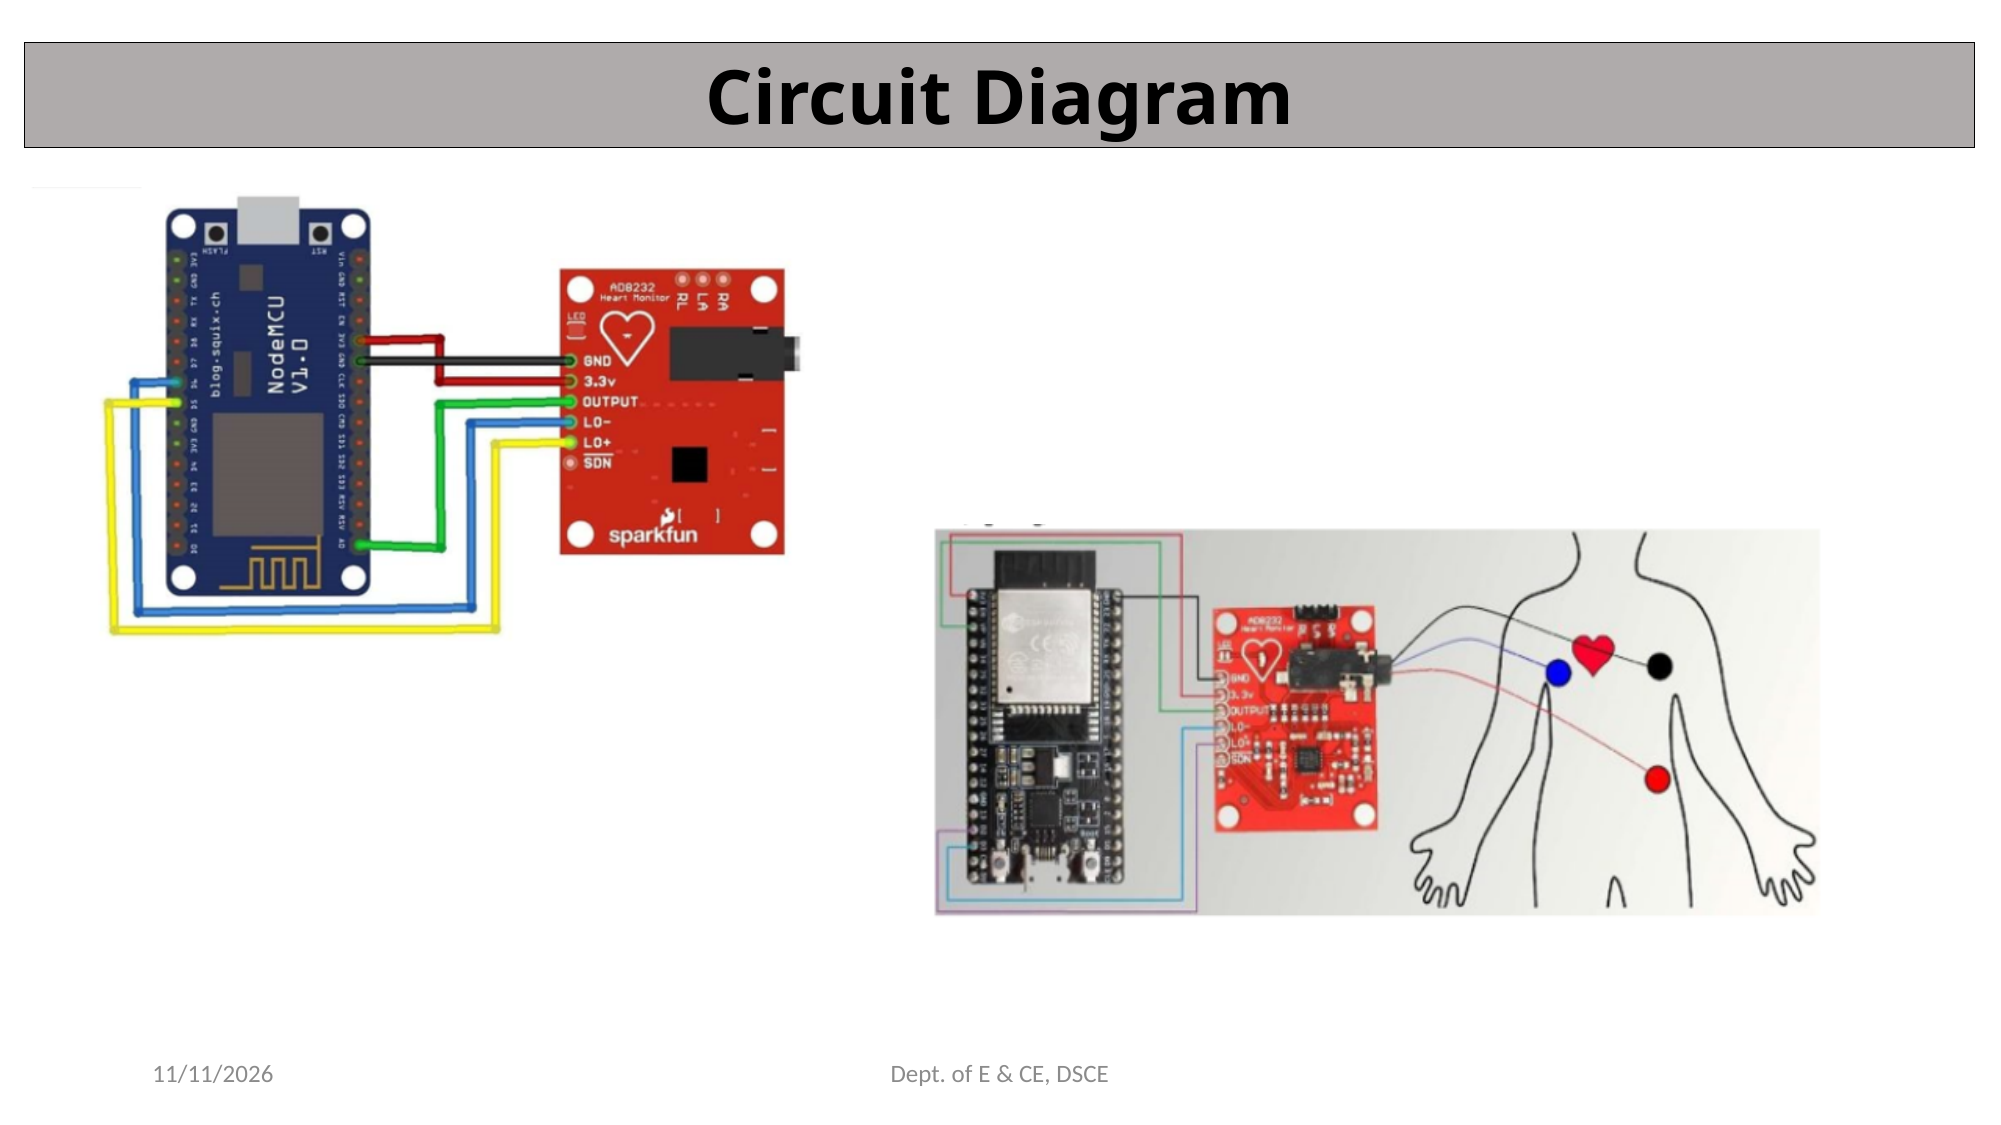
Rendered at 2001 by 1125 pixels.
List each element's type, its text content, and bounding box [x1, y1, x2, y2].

footer Dept. of E & CE, DSCE [662, 1042, 1338, 1103]
picture [24, 187, 860, 642]
picture [874, 524, 1913, 919]
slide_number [137, 1042, 588, 1103]
text_box Circuit Diagram [24, 42, 1975, 148]
